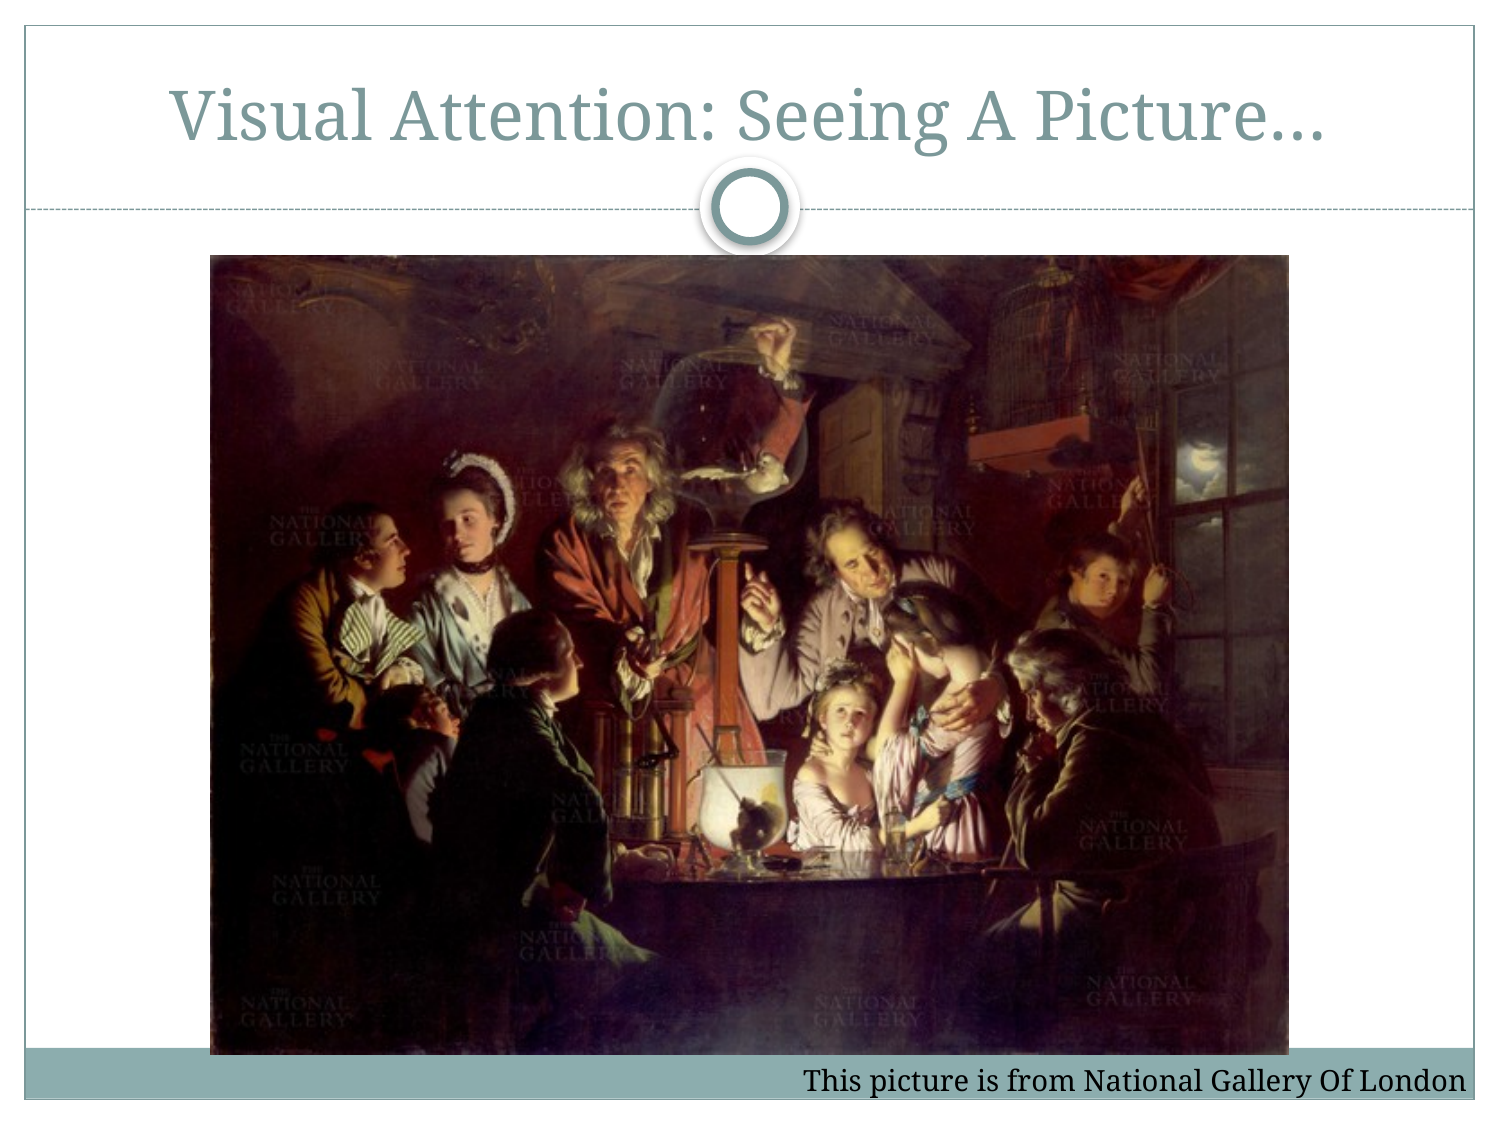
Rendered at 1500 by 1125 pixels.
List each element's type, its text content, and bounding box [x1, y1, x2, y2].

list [210, 254, 1290, 1055]
text_box This picture is from National Gallery Of London [788, 1054, 1483, 1105]
title Visual Attention: Seeing A Picture… [49, 37, 1450, 162]
